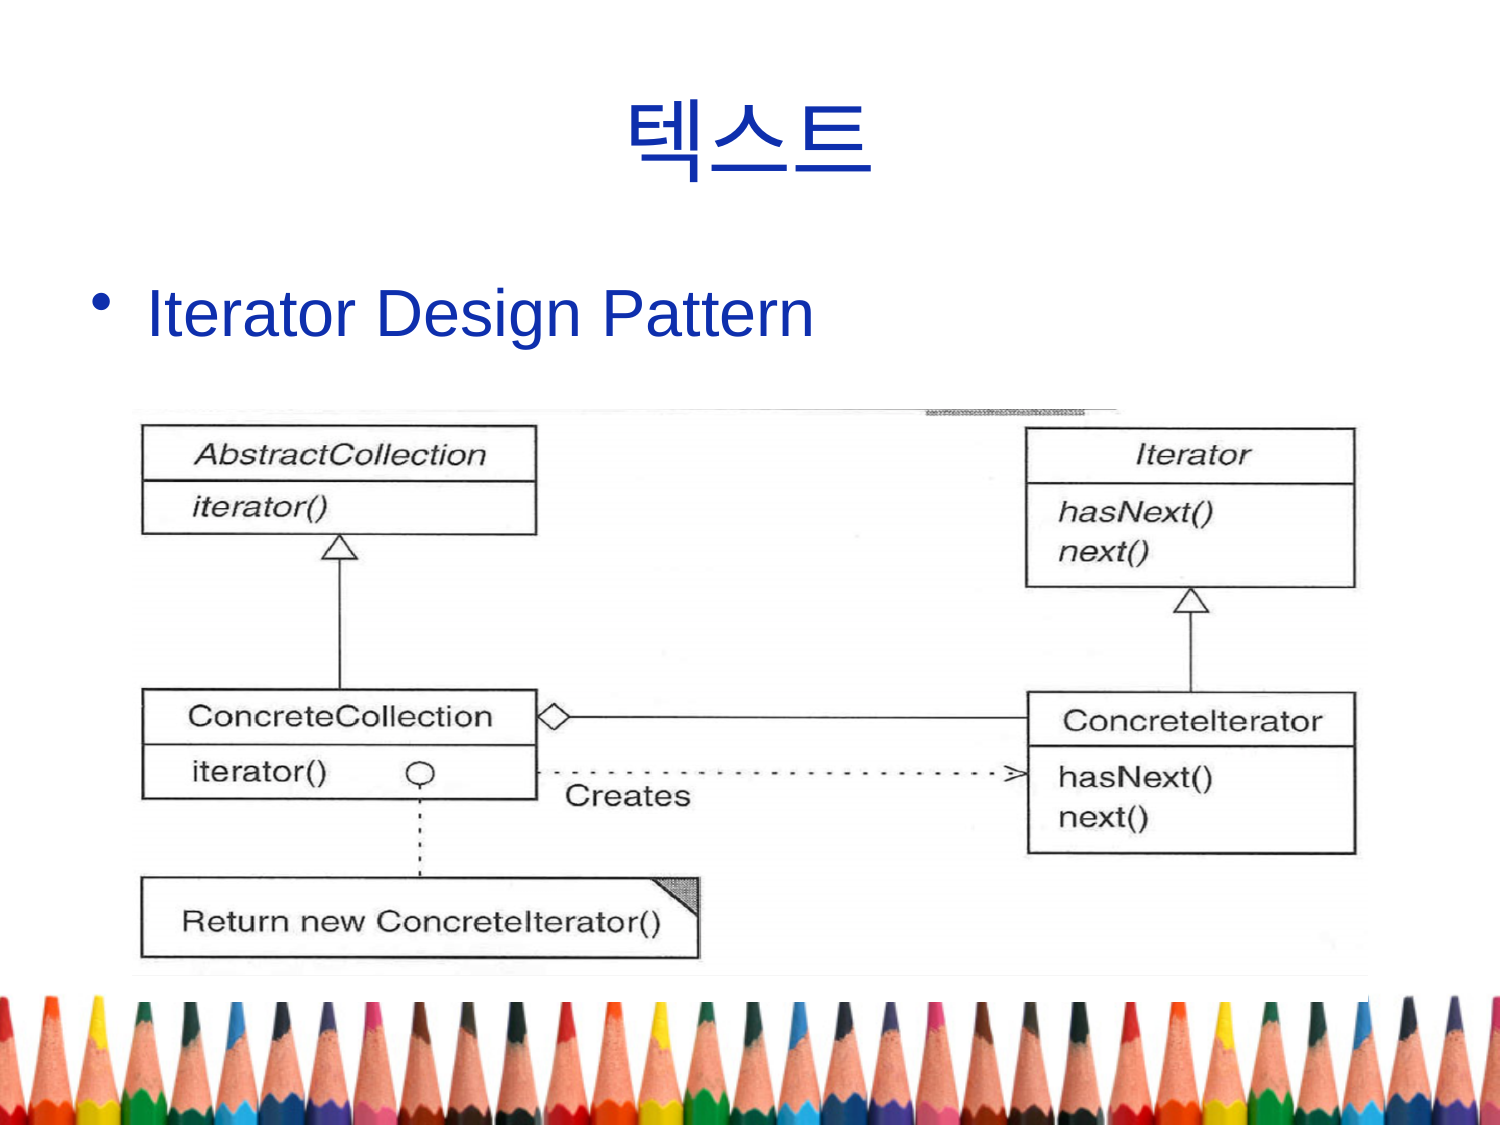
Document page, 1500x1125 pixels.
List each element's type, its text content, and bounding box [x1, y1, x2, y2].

picture [0, 0, 1500, 1125]
title 텍스트 [75, 45, 1425, 233]
list Iterator Design Pattern [75, 262, 1425, 1005]
